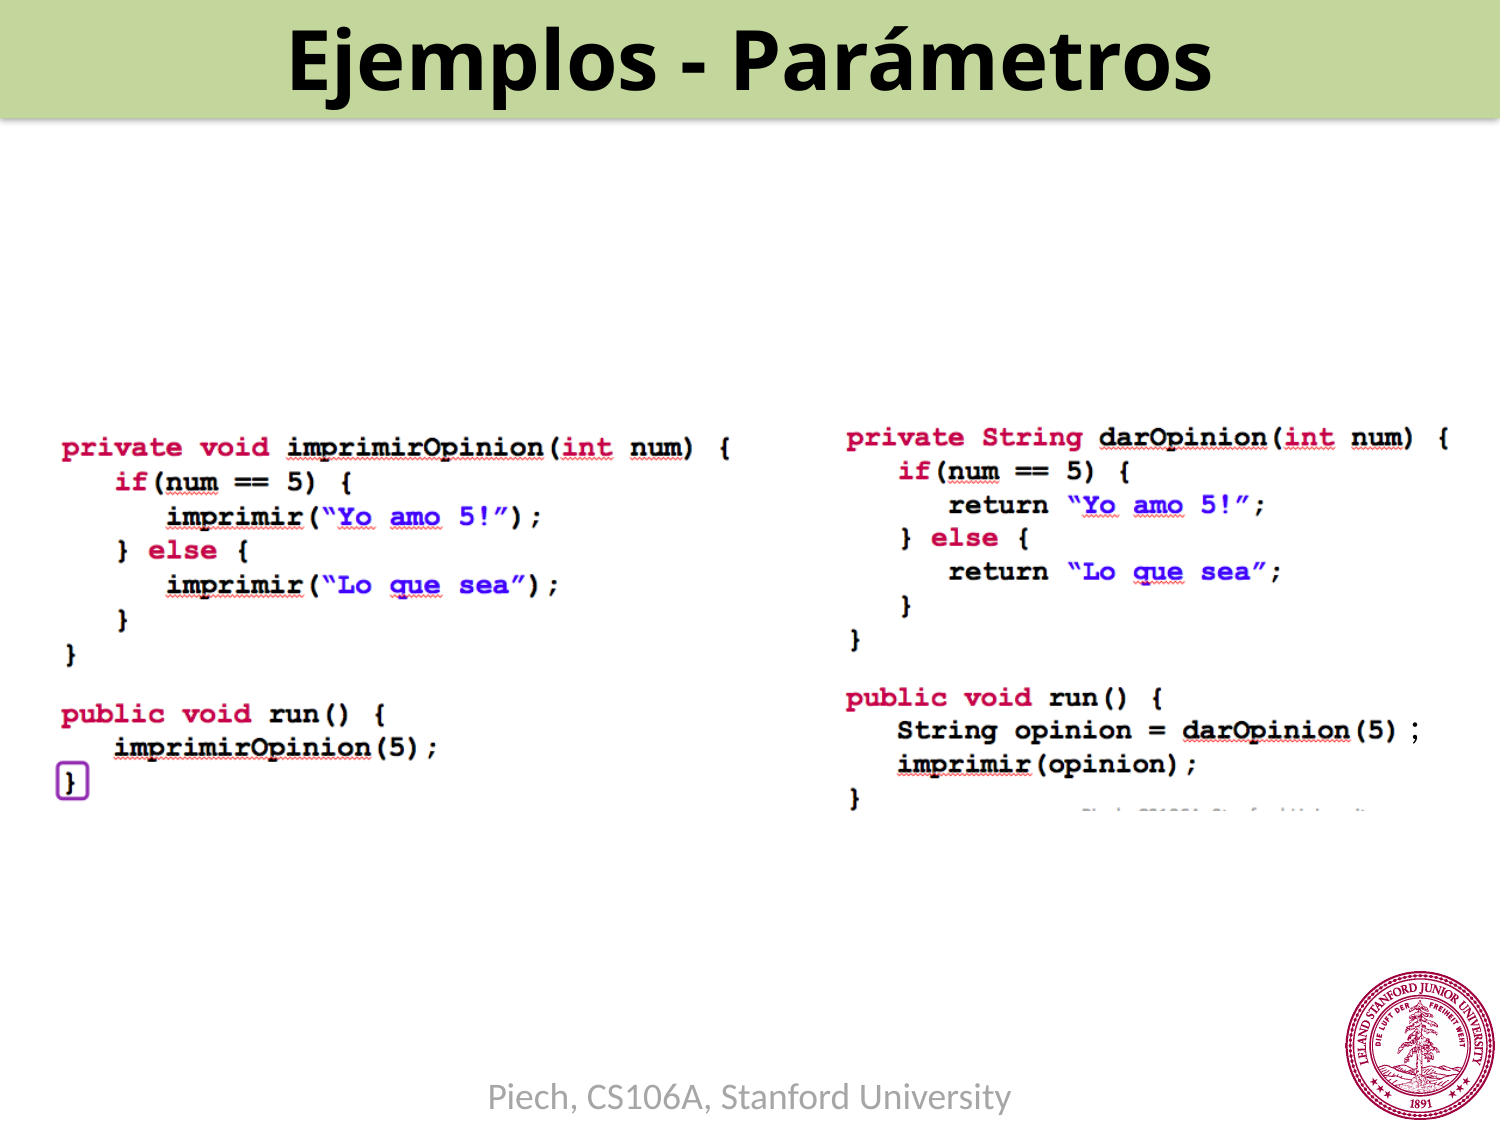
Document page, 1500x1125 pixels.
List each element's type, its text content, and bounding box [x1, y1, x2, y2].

text_box Ejemplos - Parámetros [0, 0, 1500, 122]
picture [41, 414, 755, 811]
picture [1345, 971, 1495, 1120]
picture [839, 414, 1469, 811]
